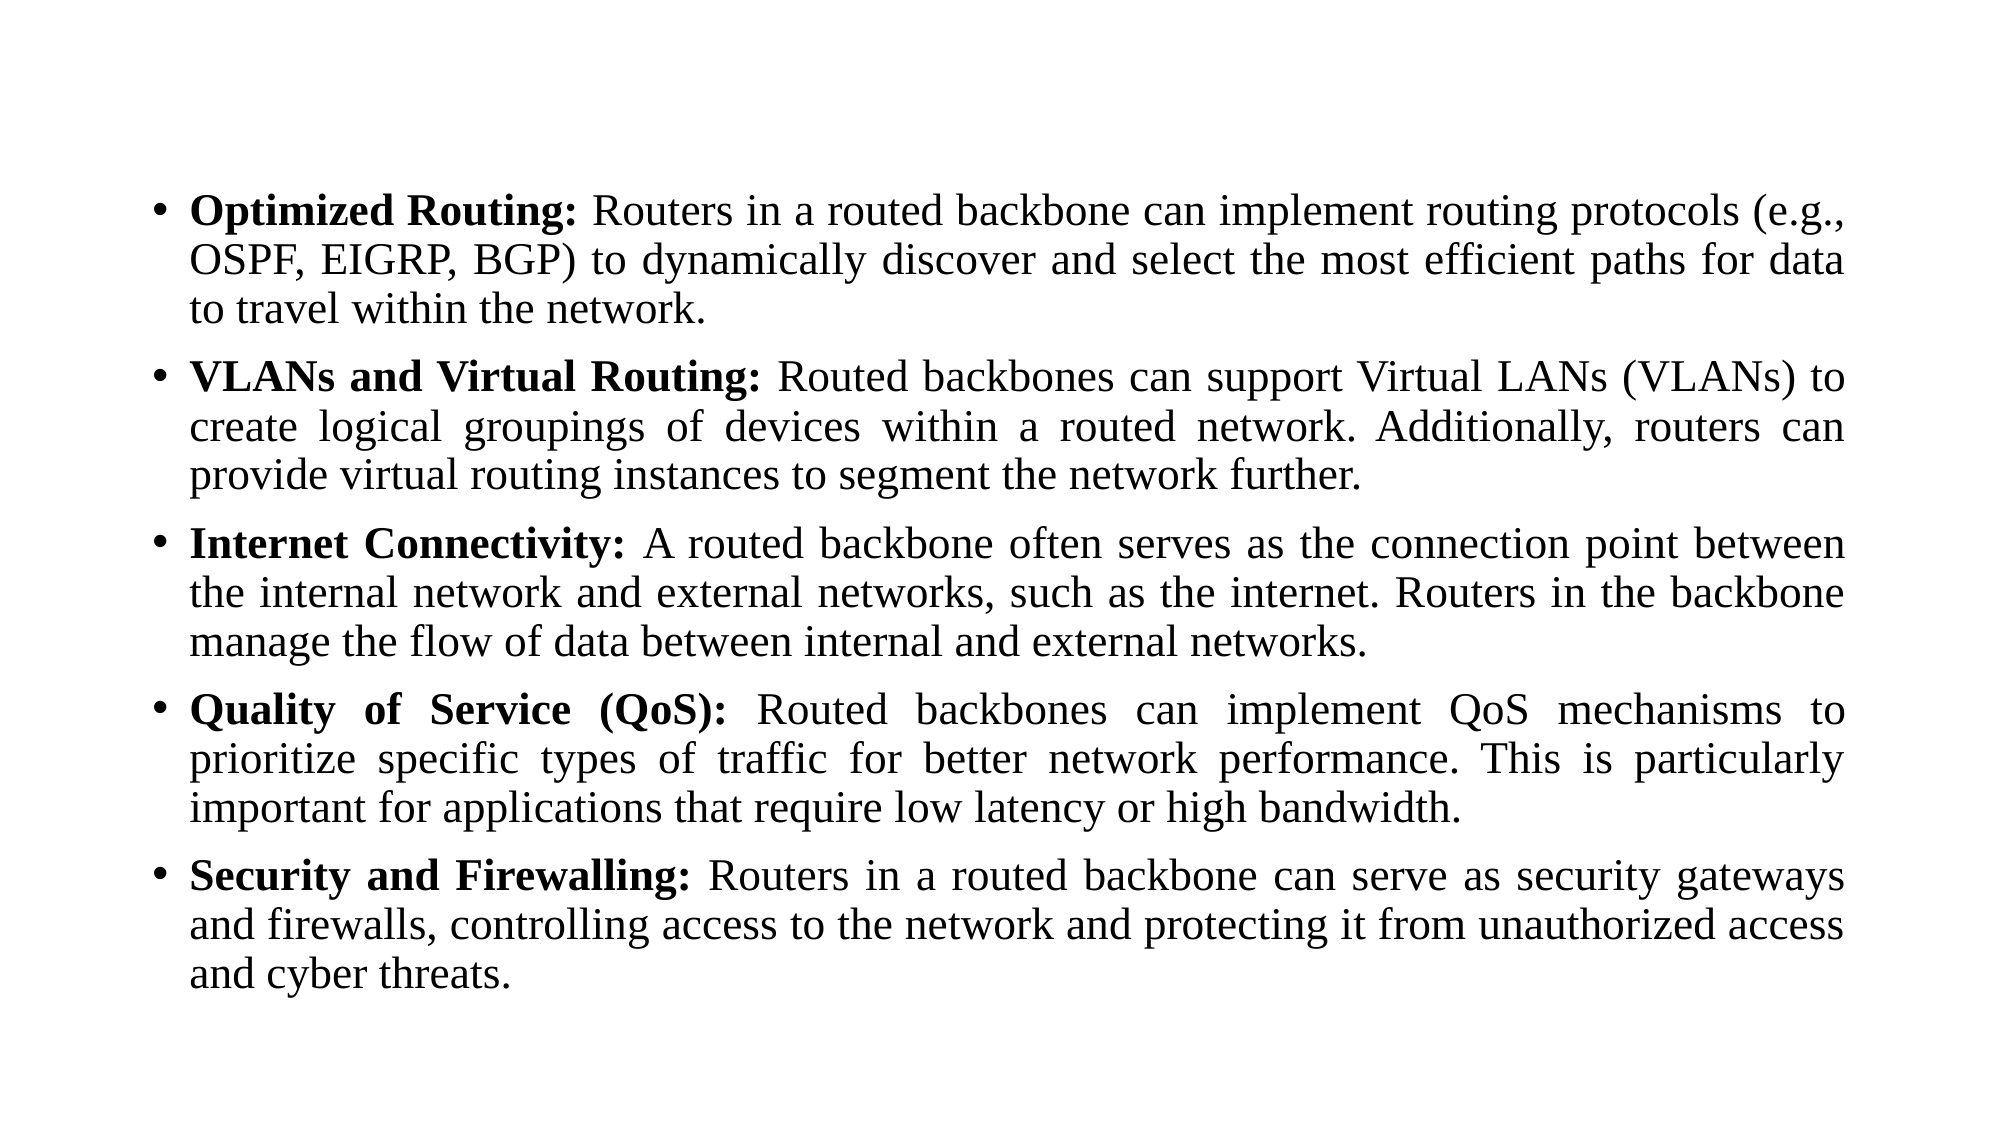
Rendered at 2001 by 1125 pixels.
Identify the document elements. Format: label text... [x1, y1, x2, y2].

list Optimized Routing: Routers in a routed backbone can implement routing protocols (e.g., OSPF, EIGRP, BGP) to dynamically discover and select the most efficient paths for data to travel within the network. VLANs and Virtual Routing: Routed backbones can support Virtual LANs (VLANs) to create logical groupings of devices within a routed network. Additionally, routers can provide virtual routing instances to segment the network further. Internet Connectivity: A routed backbone often serves as the connection point between the internal network and external networks, such as the internet. Routers in the backbone manage the flow of data between internal and external networks. Quality of Service (QoS): Routed backbones can implement QoS mechanisms to prioritize specific types of traffic for better network performance. This is particularly important for applications that require low latency or high bandwidth. Security and Firewalling: Routers in a routed backbone can serve as security gateways and firewalls, controlling access to the network and protecting it from unauthorized access and cyber threats. [137, 179, 1863, 1014]
